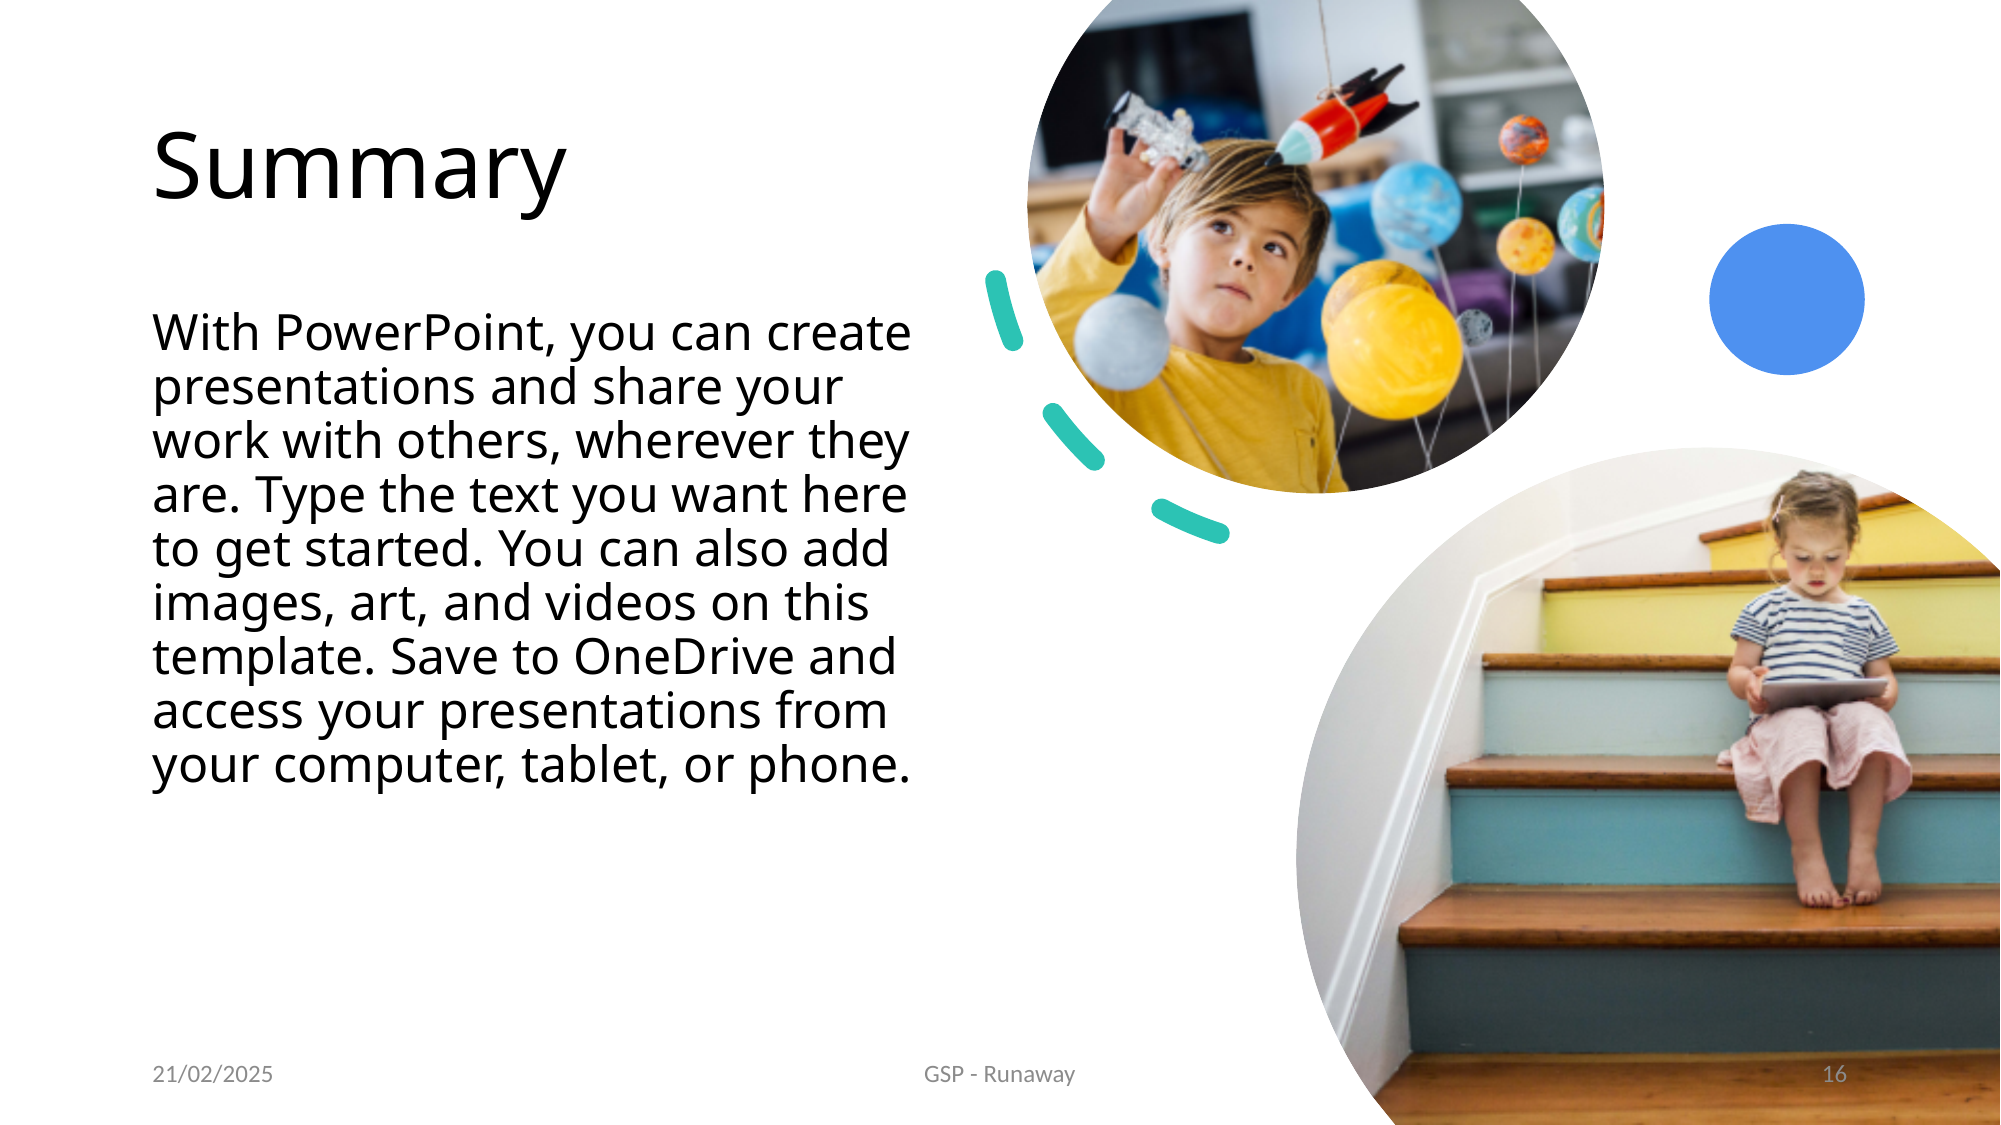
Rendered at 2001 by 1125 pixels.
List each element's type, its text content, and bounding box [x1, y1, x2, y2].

footer GSP - Runaway [662, 1042, 1296, 1103]
title Summary [138, 60, 978, 278]
picture [1027, 0, 2000, 1125]
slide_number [137, 1042, 588, 1103]
list With PowerPoint, you can create presentations and share your work with others, wherever they are. Type the text you want here to get started. You can also add images, art, and videos on this template. Save to OneDrive and access your presentations from your computer, tablet, or phone. [138, 299, 974, 1014]
